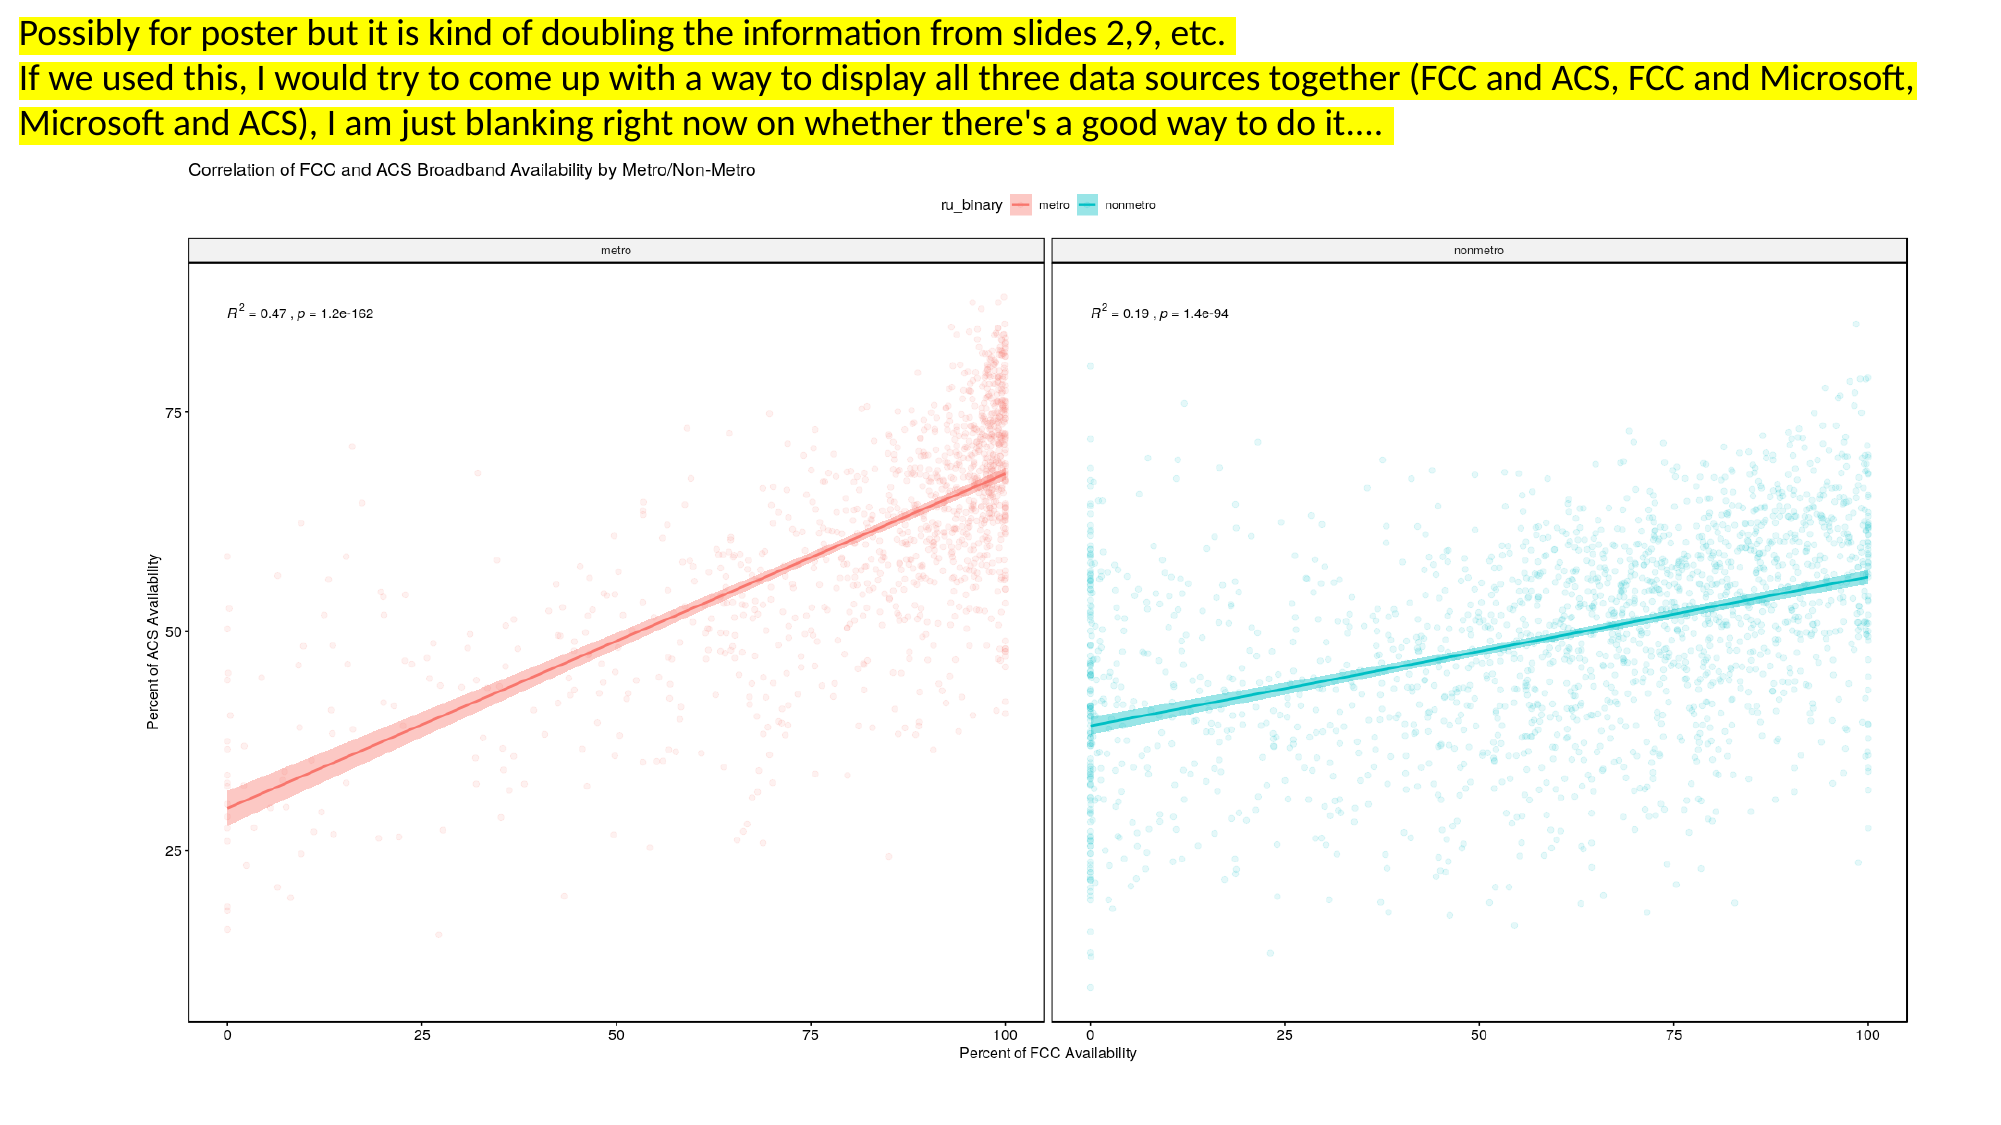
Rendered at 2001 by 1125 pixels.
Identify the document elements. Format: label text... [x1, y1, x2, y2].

text_box Possibly for poster but it is kind of doubling the information from slides 2,9, etc. If we used this, I would try to come up with a way to display all three data sources together (FCC and ACS, FCC and Microsoft, Microsoft and ACS), I am just blanking right now on whether there's a good way to do it.... [3, 0, 1990, 151]
picture [139, 155, 1914, 1069]
